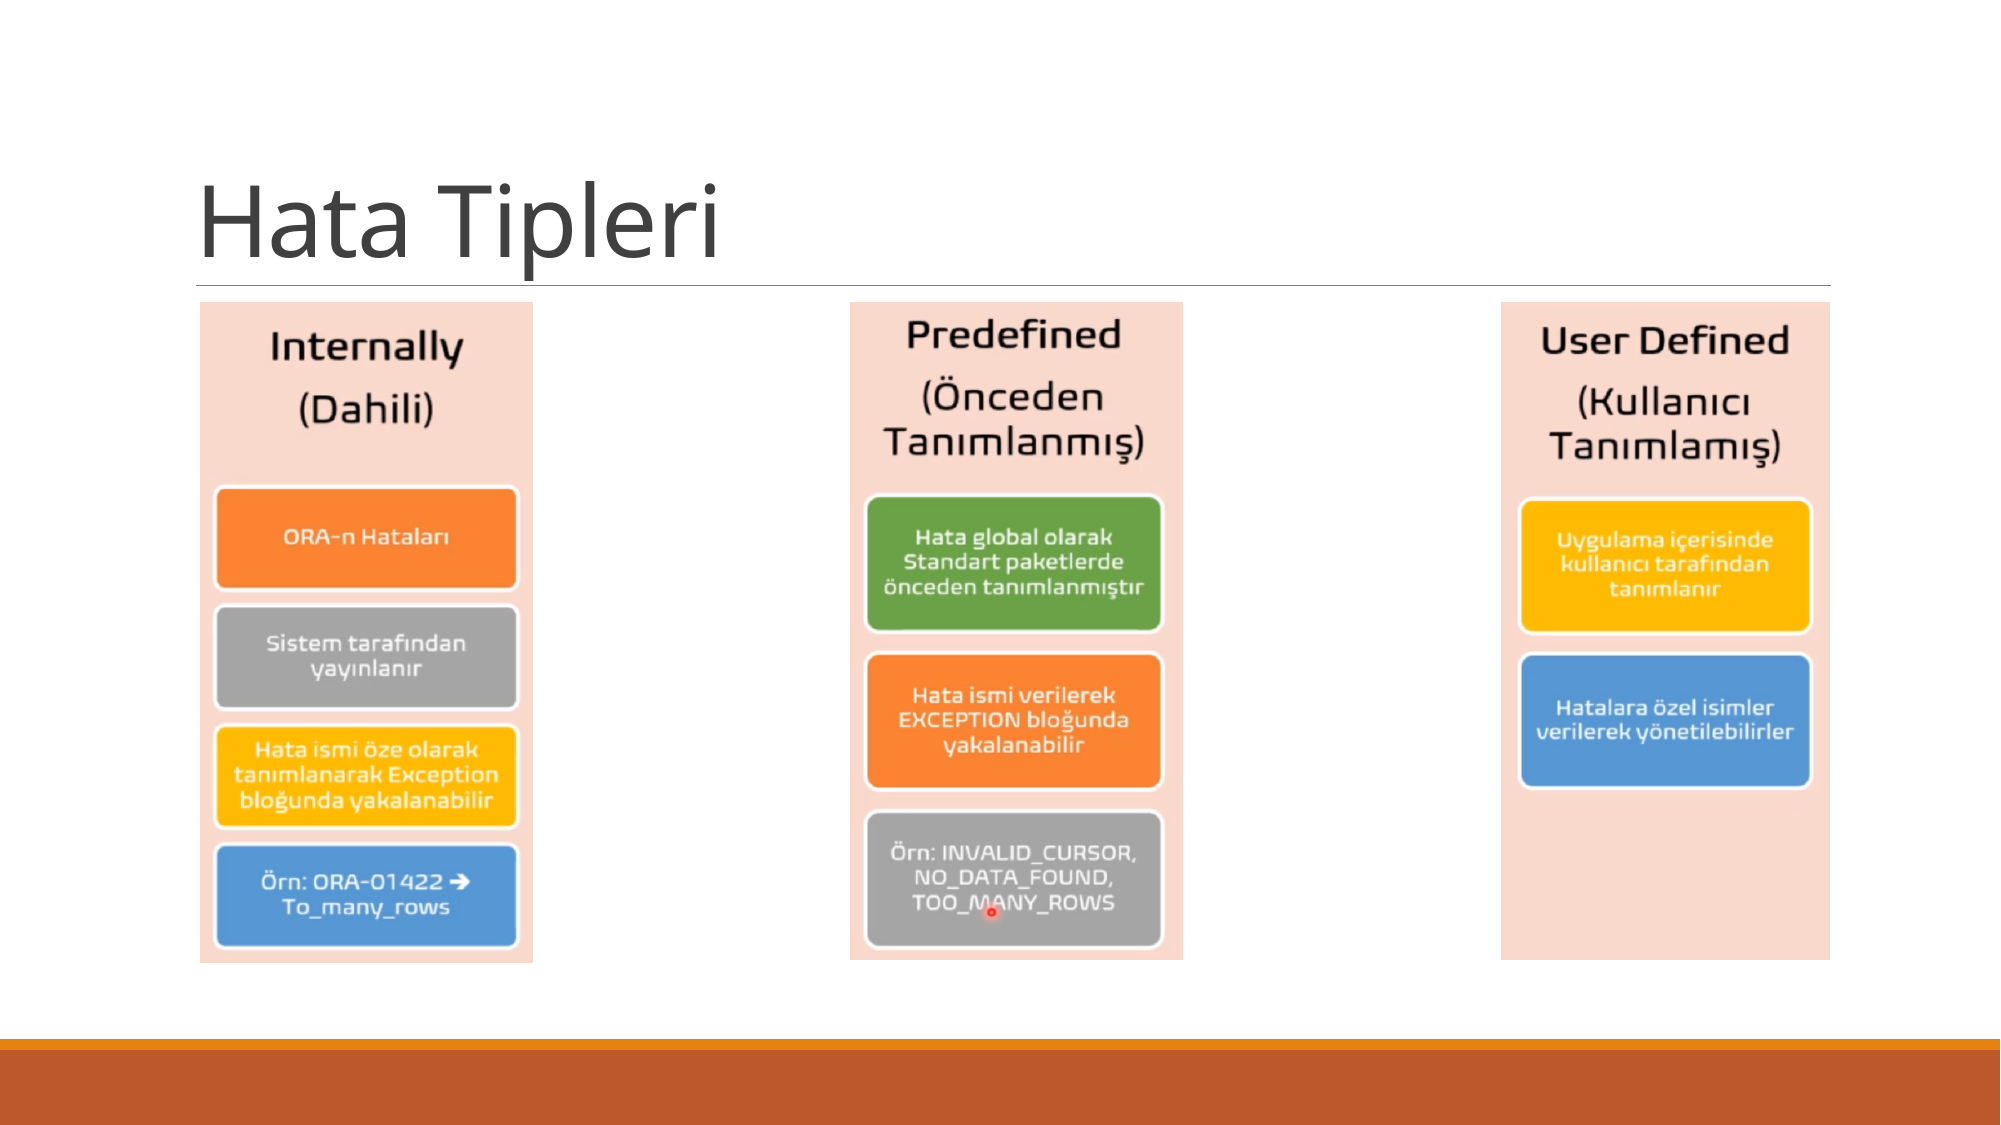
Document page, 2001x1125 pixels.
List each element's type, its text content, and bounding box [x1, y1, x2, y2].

title Hata Tipleri [180, 47, 1830, 285]
picture [850, 302, 1184, 961]
picture [1501, 302, 1831, 961]
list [199, 302, 533, 964]
